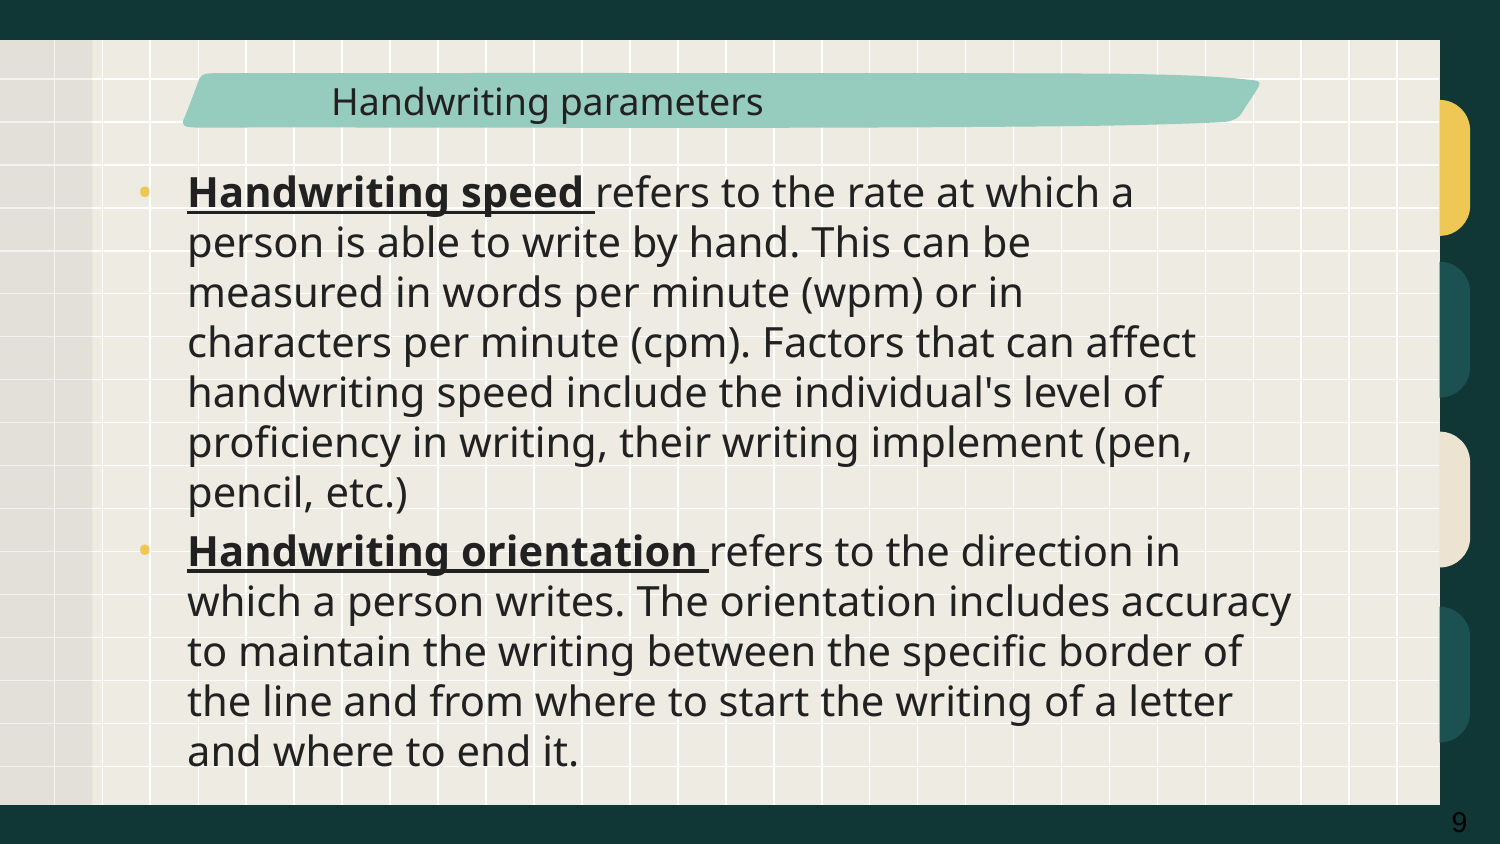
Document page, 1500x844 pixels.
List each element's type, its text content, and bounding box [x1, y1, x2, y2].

text_box Handwriting orientation refers to the direction in which a person writes. The orientation includes accuracy to maintain the writing between the specific border of the line and from where to start the writing of a letter and where to end it. [97, 517, 1311, 782]
text_box [182, 73, 1256, 128]
text_box Handwriting speed refers to the rate at which a person is able to write by hand. This can be measured in words per minute (wpm) or in characters per minute (cpm). Factors that can affect handwriting speed include the individual's level of proficiency in writing, their writing implement (pen, pencil, etc.) [97, 158, 1244, 517]
text_box 9 [1392, 788, 1483, 844]
title Handwriting parameters [316, 65, 1471, 91]
